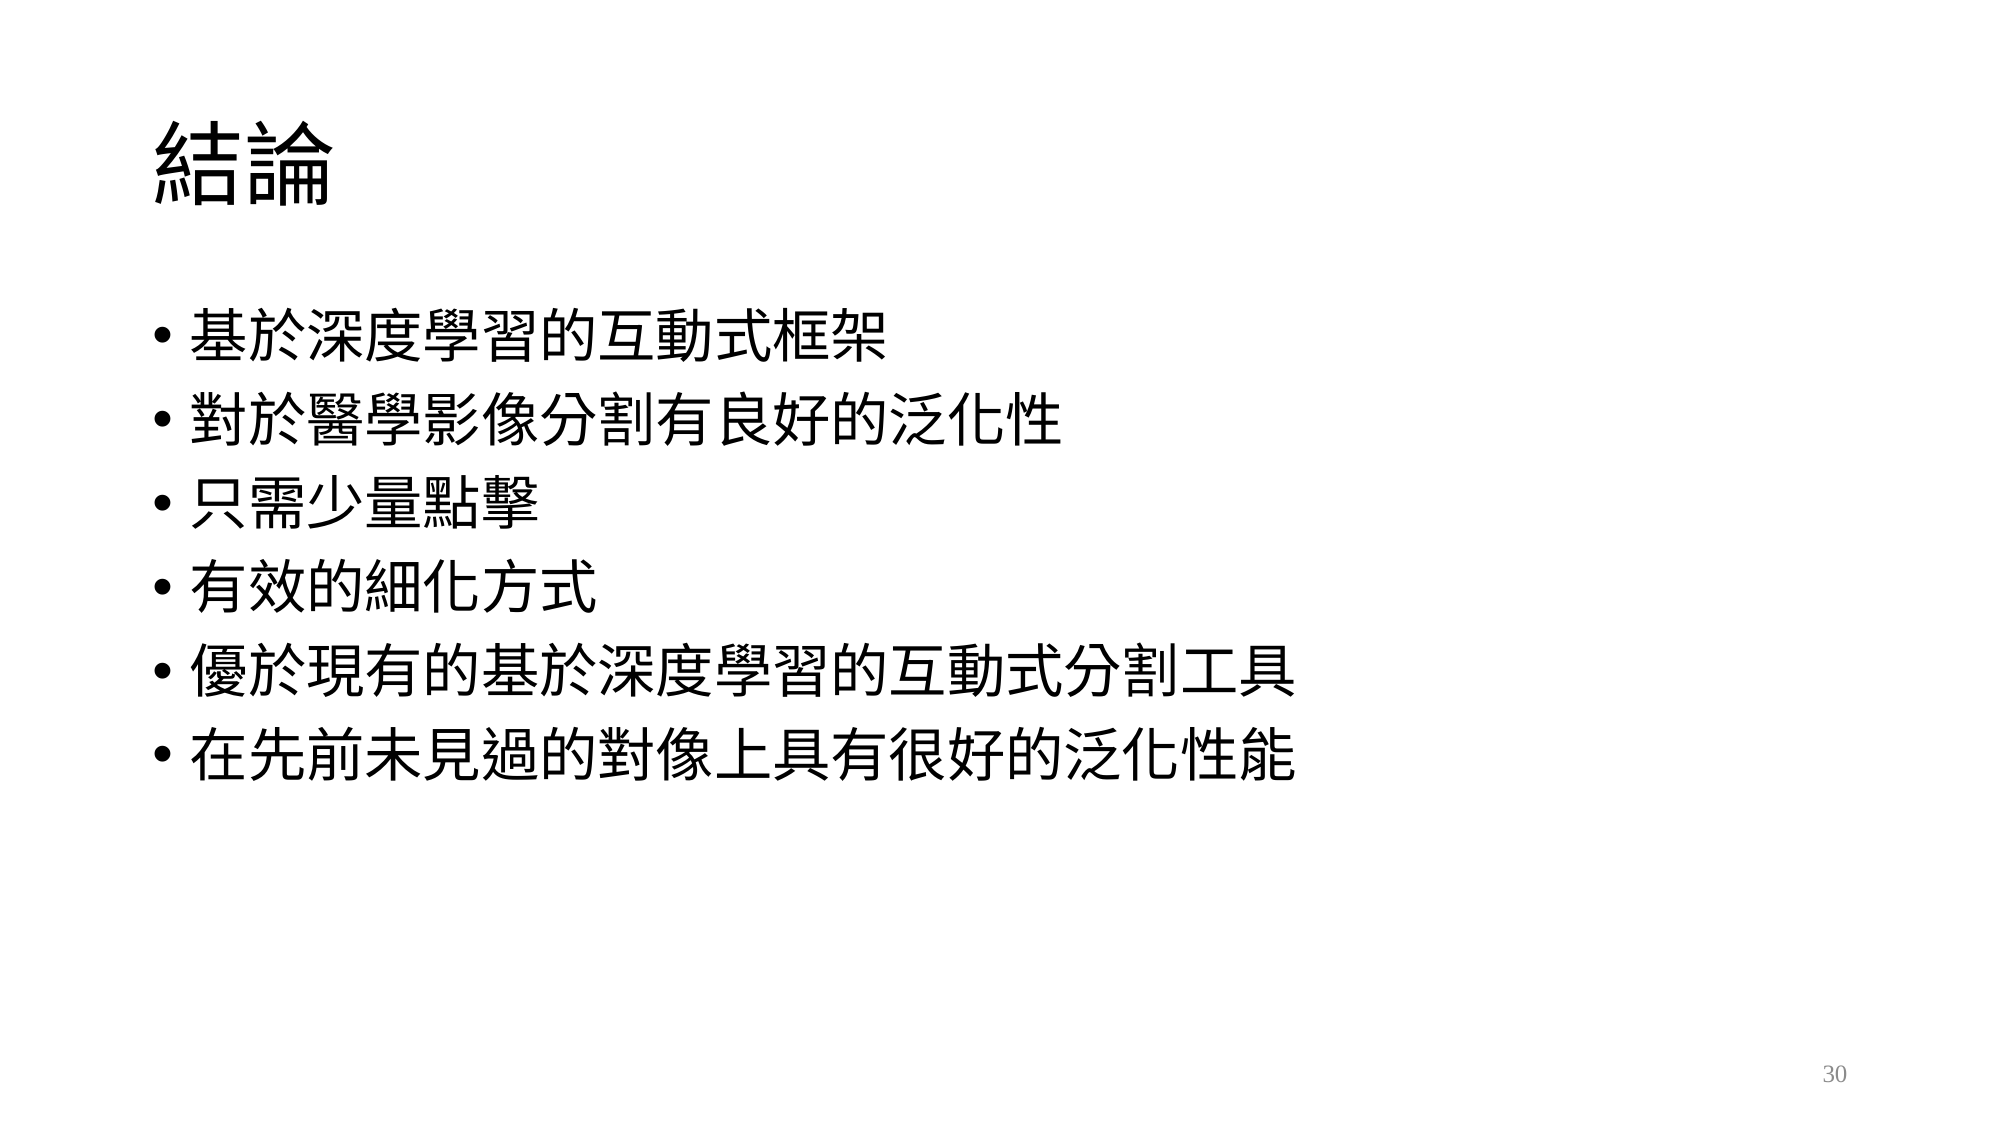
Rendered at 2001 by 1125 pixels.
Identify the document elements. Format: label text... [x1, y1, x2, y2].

slide_number 30 [1412, 1042, 1863, 1103]
list 基於深度學習的互動式框架 對於醫學影像分割有良好的泛化性 只需少量點擊 有效的細化方式 優於現有的基於深度學習的互動式分割工具 在先前未見過的對像上具有很好的泛化性能 [137, 299, 1863, 1014]
title 結論 [137, 59, 1863, 278]
